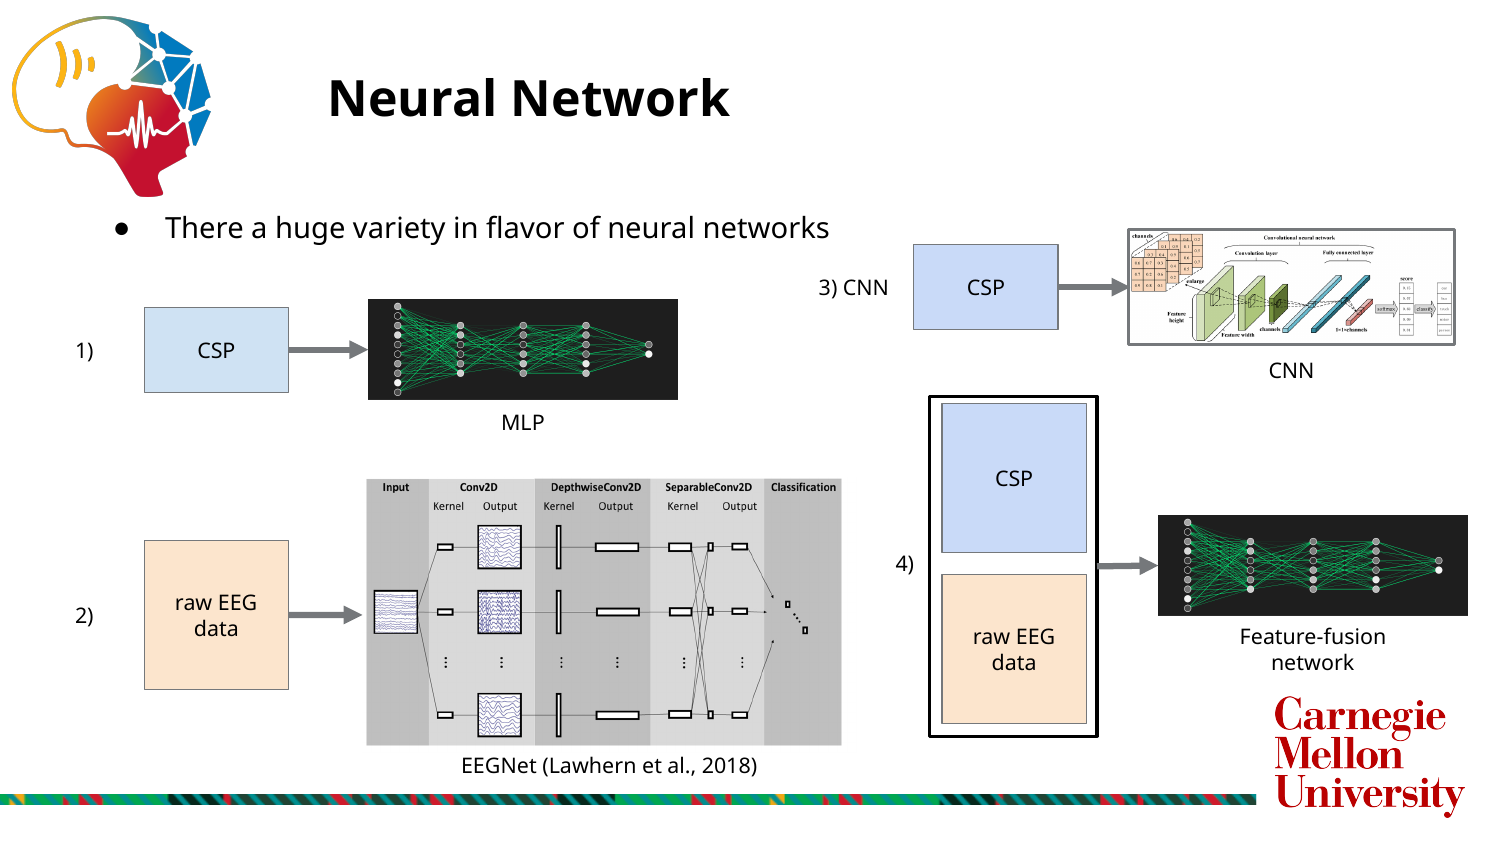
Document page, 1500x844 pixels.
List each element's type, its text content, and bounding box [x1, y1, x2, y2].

text_box 4) [873, 507, 929, 619]
text_box MLP [462, 409, 584, 449]
text_box CSP [144, 307, 289, 393]
picture [362, 477, 857, 753]
text_box CSP [913, 244, 1059, 330]
picture [1130, 231, 1453, 344]
text_box EEGNet (Lawhern et al., 2018) [411, 760, 808, 792]
picture [1275, 696, 1465, 818]
title Neural Network [312, 59, 1320, 160]
picture [1158, 515, 1468, 616]
text_box 3) CNN [793, 260, 913, 314]
text_box raw EEG data [144, 540, 289, 690]
picture [368, 299, 678, 400]
picture [12, 16, 211, 197]
text_box 1) [52, 322, 117, 377]
picture [0, 794, 1257, 805]
text_box CNN [1231, 351, 1352, 397]
text_box 2) [52, 572, 117, 658]
text_box Feature-fusion network [1205, 624, 1421, 676]
text_box [929, 396, 1098, 737]
list There a huge variety in flavor of neural networks [75, 201, 884, 314]
